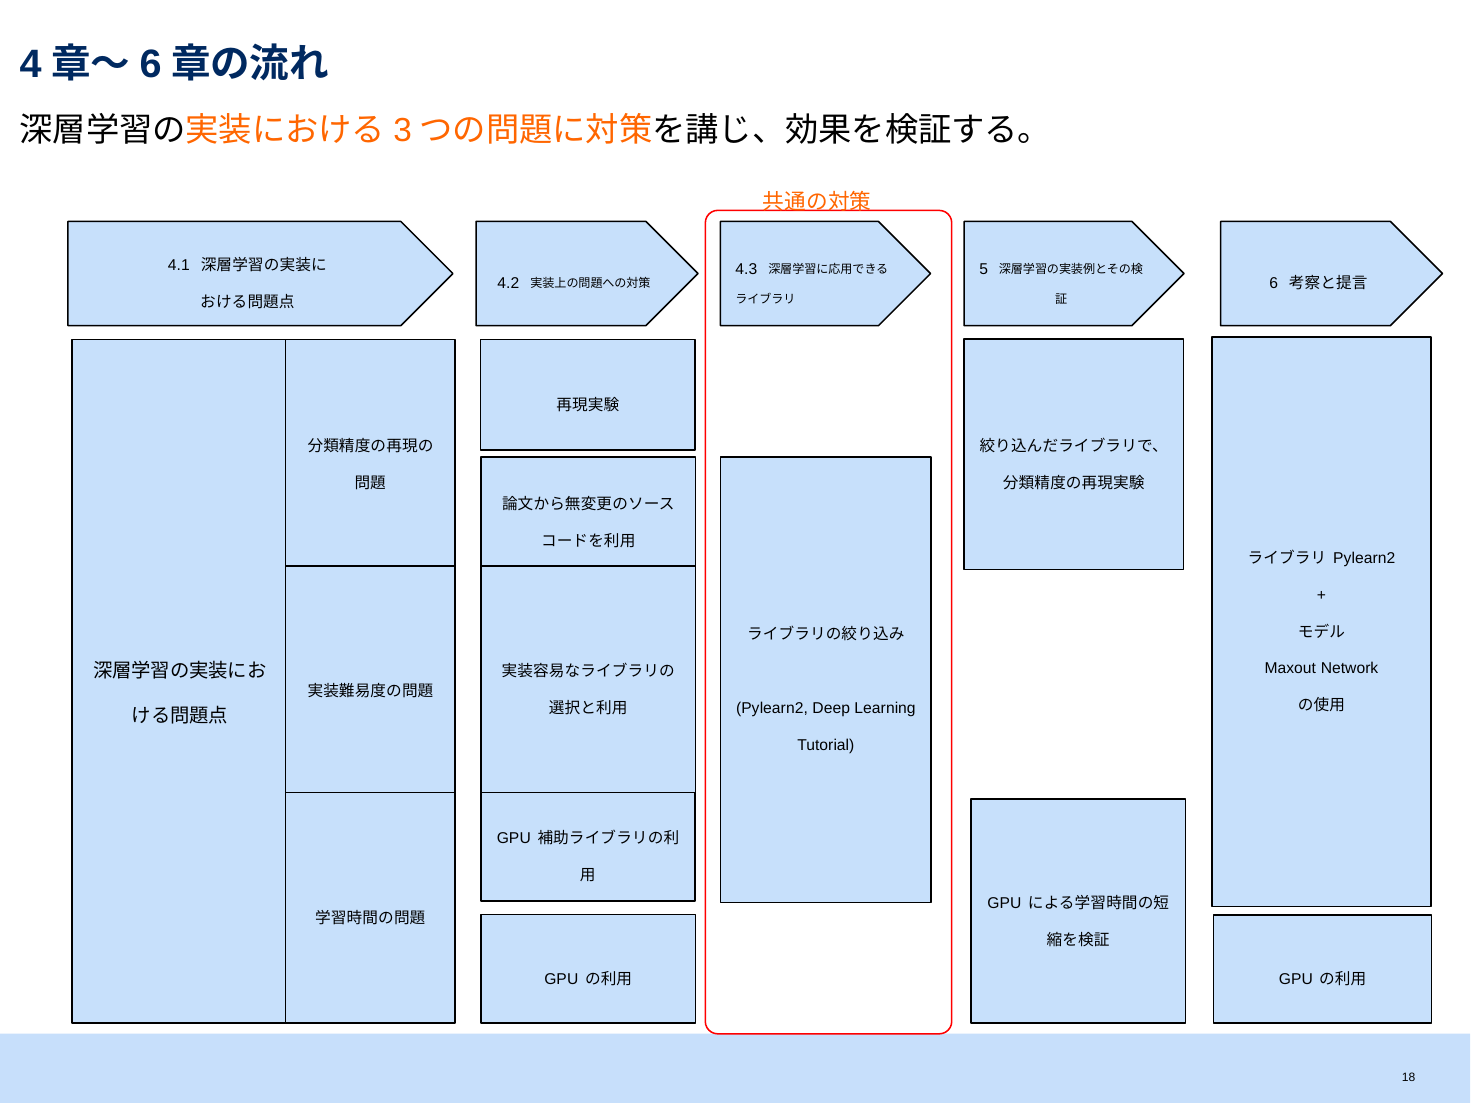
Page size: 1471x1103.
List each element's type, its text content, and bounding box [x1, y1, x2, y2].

text_box 共通の対策 [748, 154, 887, 221]
list 深層学習の実装における3つの問題に対策を講じ、効果を検証する。 [19, 107, 1436, 149]
text_box 絞り込んだライブラリで、分類精度の再現実験 [964, 338, 1184, 570]
text_box GPUの利用 [1213, 915, 1432, 1024]
text_box 深層学習の実装における問題点 [72, 339, 285, 1024]
text_box GPUの利用 [480, 914, 696, 1024]
text_box 分類精度の再現の問題 [285, 339, 456, 565]
text_box 5 深層学習の実装例とその検証 [964, 221, 1184, 326]
text_box 再現実験 [480, 339, 696, 451]
text_box 学習時間の問題 [285, 792, 456, 1024]
text_box 実装容易なライブラリの選択と利用 [480, 565, 696, 793]
text_box GPUによる学習時間の短縮を検証 [970, 798, 1186, 1024]
text_box 実装難易度の問題 [285, 565, 456, 792]
text_box 6 考察と提言 [1220, 221, 1443, 326]
text_box GPU補助ライブラリの利用 [480, 792, 695, 902]
text_box 論文から無変更のソースコードを利用 [480, 457, 696, 565]
text_box ライブラリPylearn2 + モデル Maxout Network の使用 [1211, 336, 1432, 907]
slide_number 17 [1401, 1055, 1435, 1081]
text_box 4.2 実装上の問題への対策 [476, 221, 698, 326]
title 4章〜6章の流れ [19, 37, 1434, 86]
text_box [705, 210, 952, 1034]
text_box 4.1 深層学習の実装に おける問題点 [67, 221, 453, 326]
